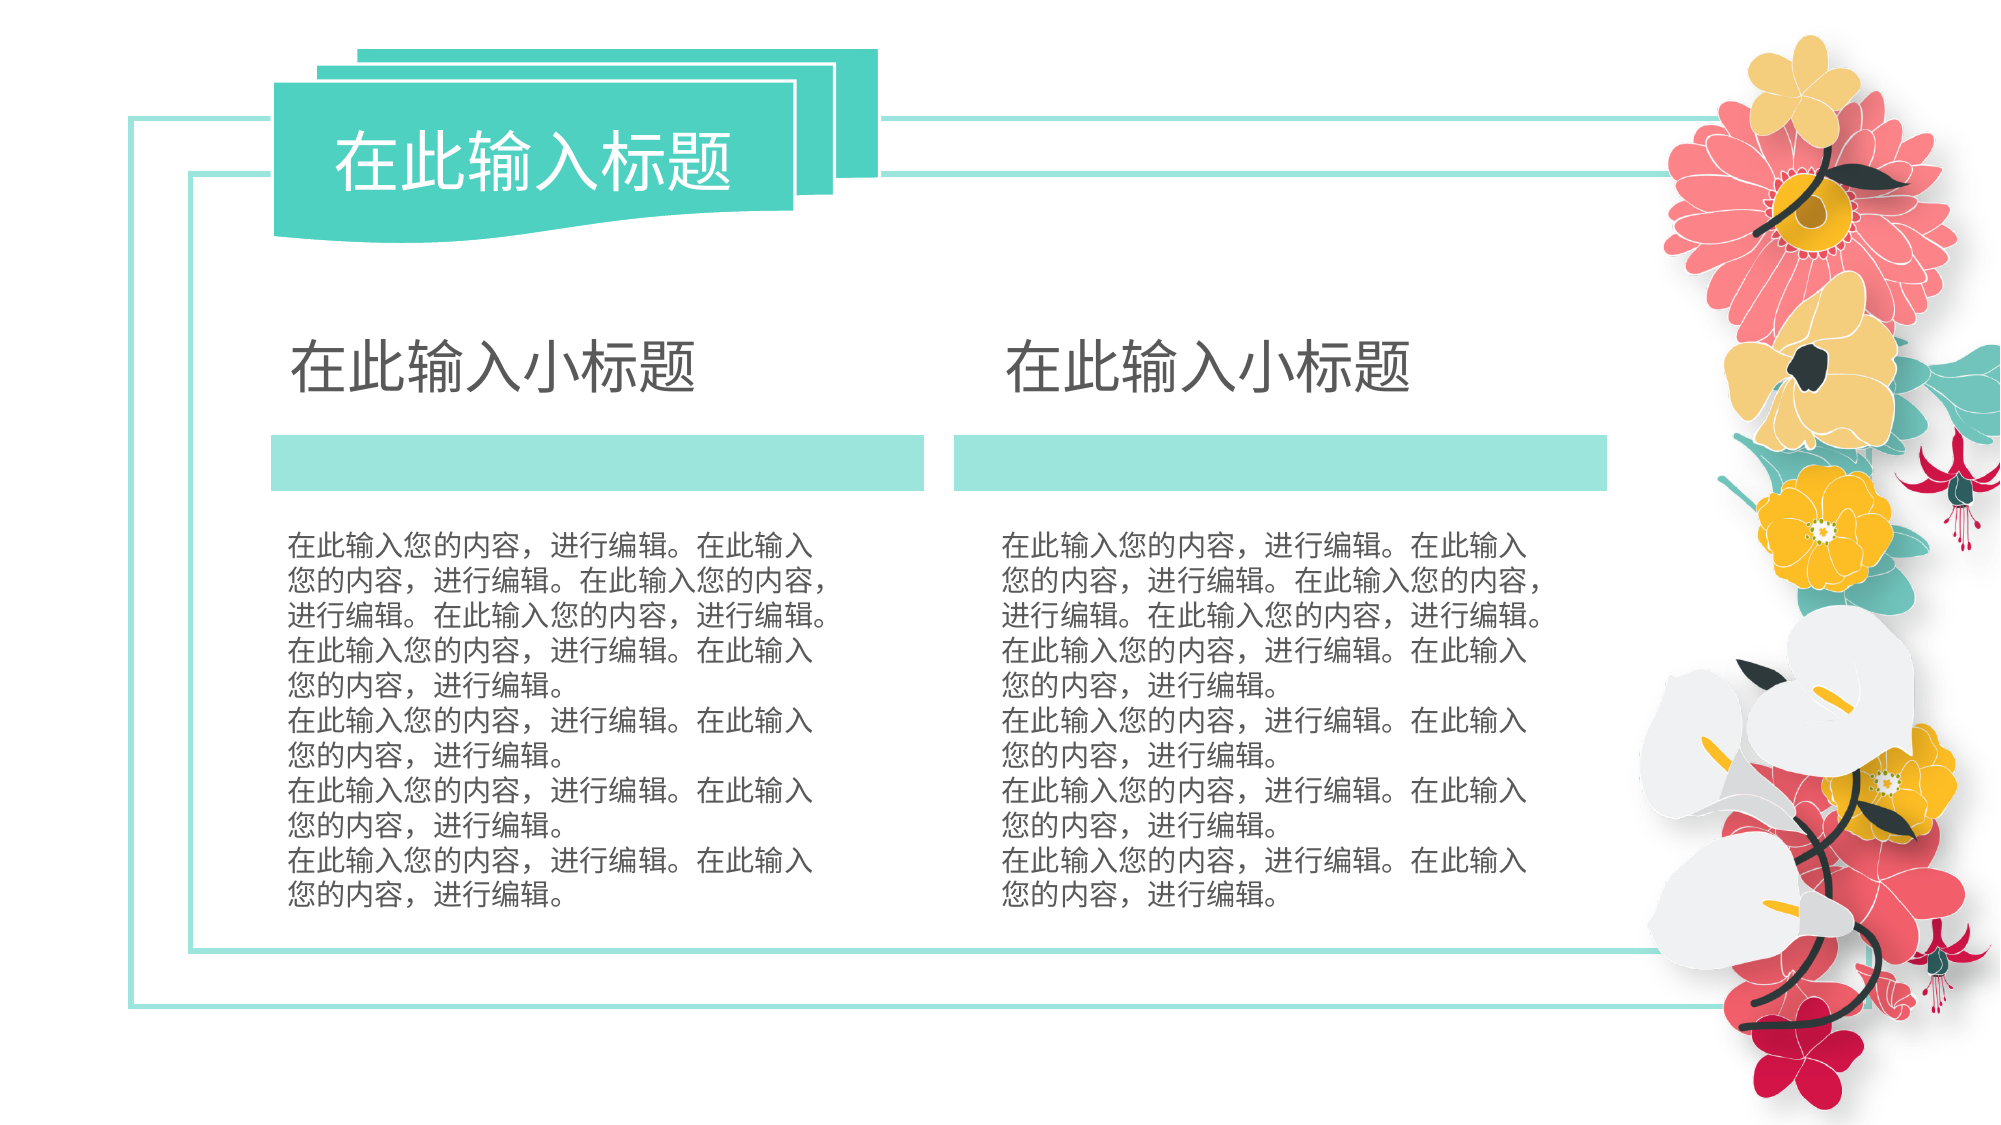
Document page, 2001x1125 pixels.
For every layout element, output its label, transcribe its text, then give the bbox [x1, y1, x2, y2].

text_box [130, 117, 1627, 1007]
text_box 在此输入您的内容，进行编辑。在此输入您的内容，进行编辑。在此输入您的内容，进行编辑。在此输入您的内容，进行编辑。 在此输入您的内容，进行编辑。在此输入您的内容，进行编辑。 在此输入您的内容，进行编辑。在此输入您的内容，进行编辑。 在此输入您的内容，进行编辑。在此输入您的内容，进行编辑。 在此输入您的内容，进行编辑。在此输入您的内容，进行编辑。 [986, 519, 1556, 954]
text_box 在此输入您的内容，进行编辑。在此输入您的内容，进行编辑。在此输入您的内容，进行编辑。在此输入您的内容，进行编辑。 在此输入您的内容，进行编辑。在此输入您的内容，进行编辑。 在此输入您的内容，进行编辑。在此输入您的内容，进行编辑。 在此输入您的内容，进行编辑。在此输入您的内容，进行编辑。 在此输入您的内容，进行编辑。在此输入您的内容，进行编辑。 [272, 519, 841, 954]
text_box [189, 173, 1627, 952]
picture [1627, 24, 2000, 1125]
text_box 在此输入标题 [271, 46, 881, 246]
text_box [954, 435, 1607, 491]
text_box 在此输入小标题 [989, 331, 1428, 409]
text_box 在此输入小标题 [274, 331, 713, 409]
text_box [271, 435, 924, 491]
